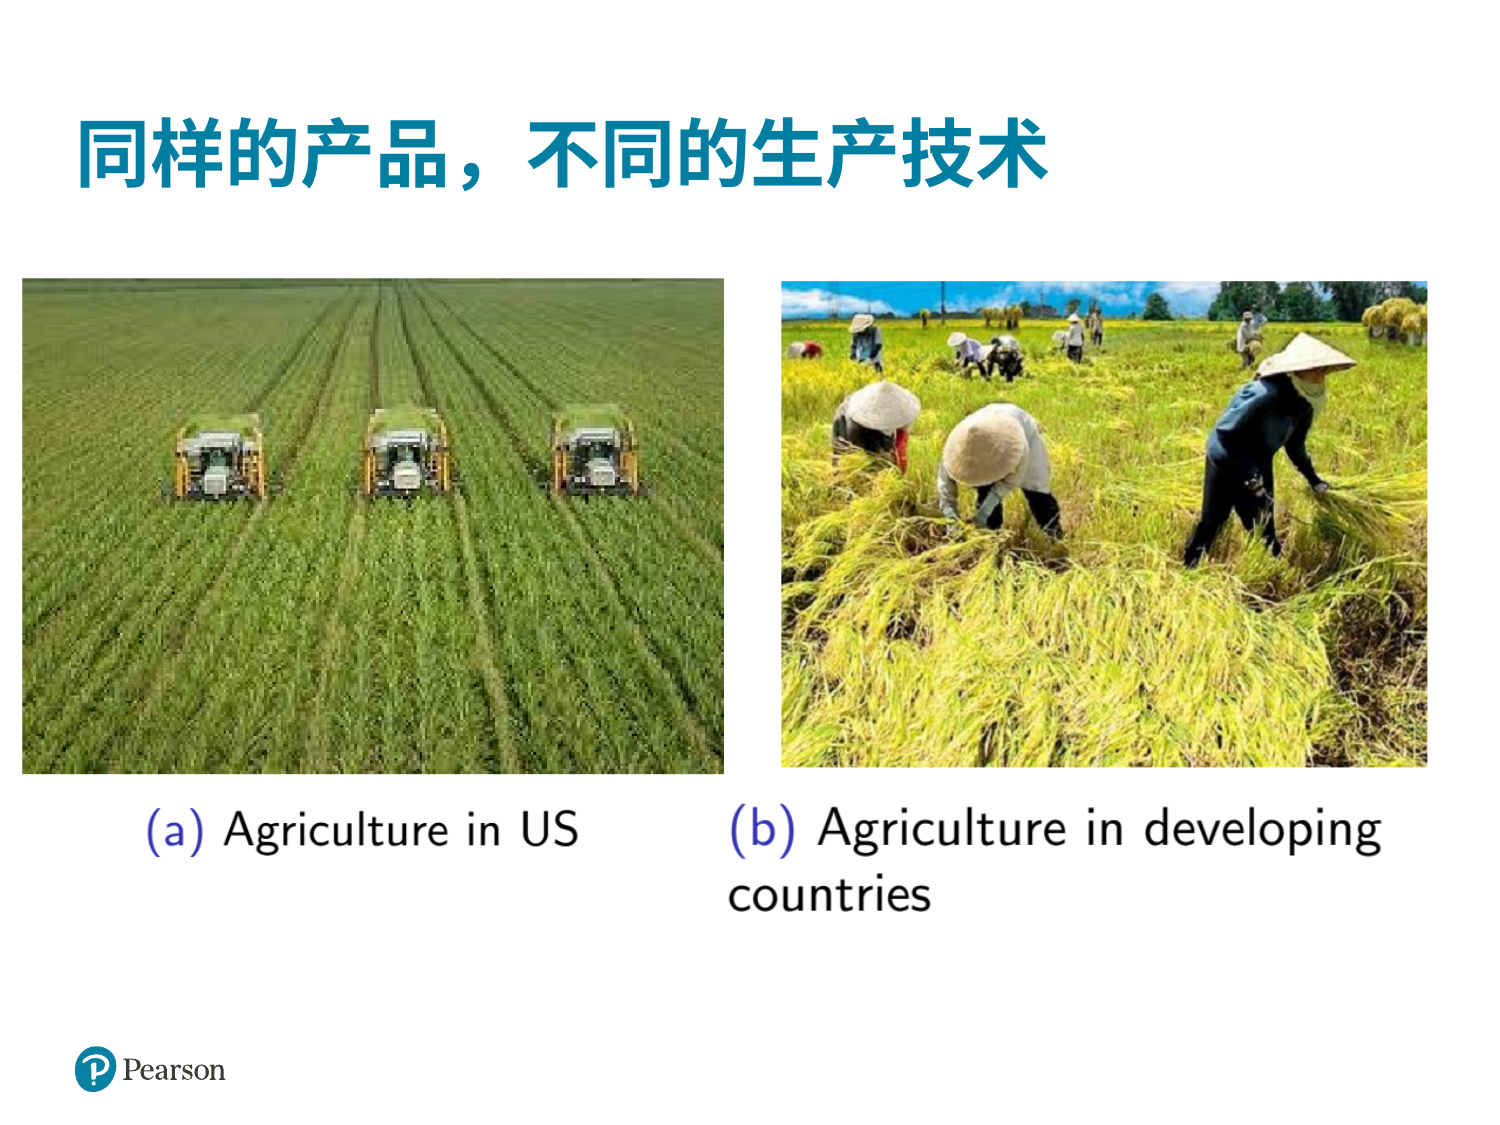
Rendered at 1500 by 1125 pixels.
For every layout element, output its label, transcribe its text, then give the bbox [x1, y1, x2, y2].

picture [17, 273, 1431, 919]
text_box 同样的产品，不同的生产技术 [74, 35, 1425, 197]
